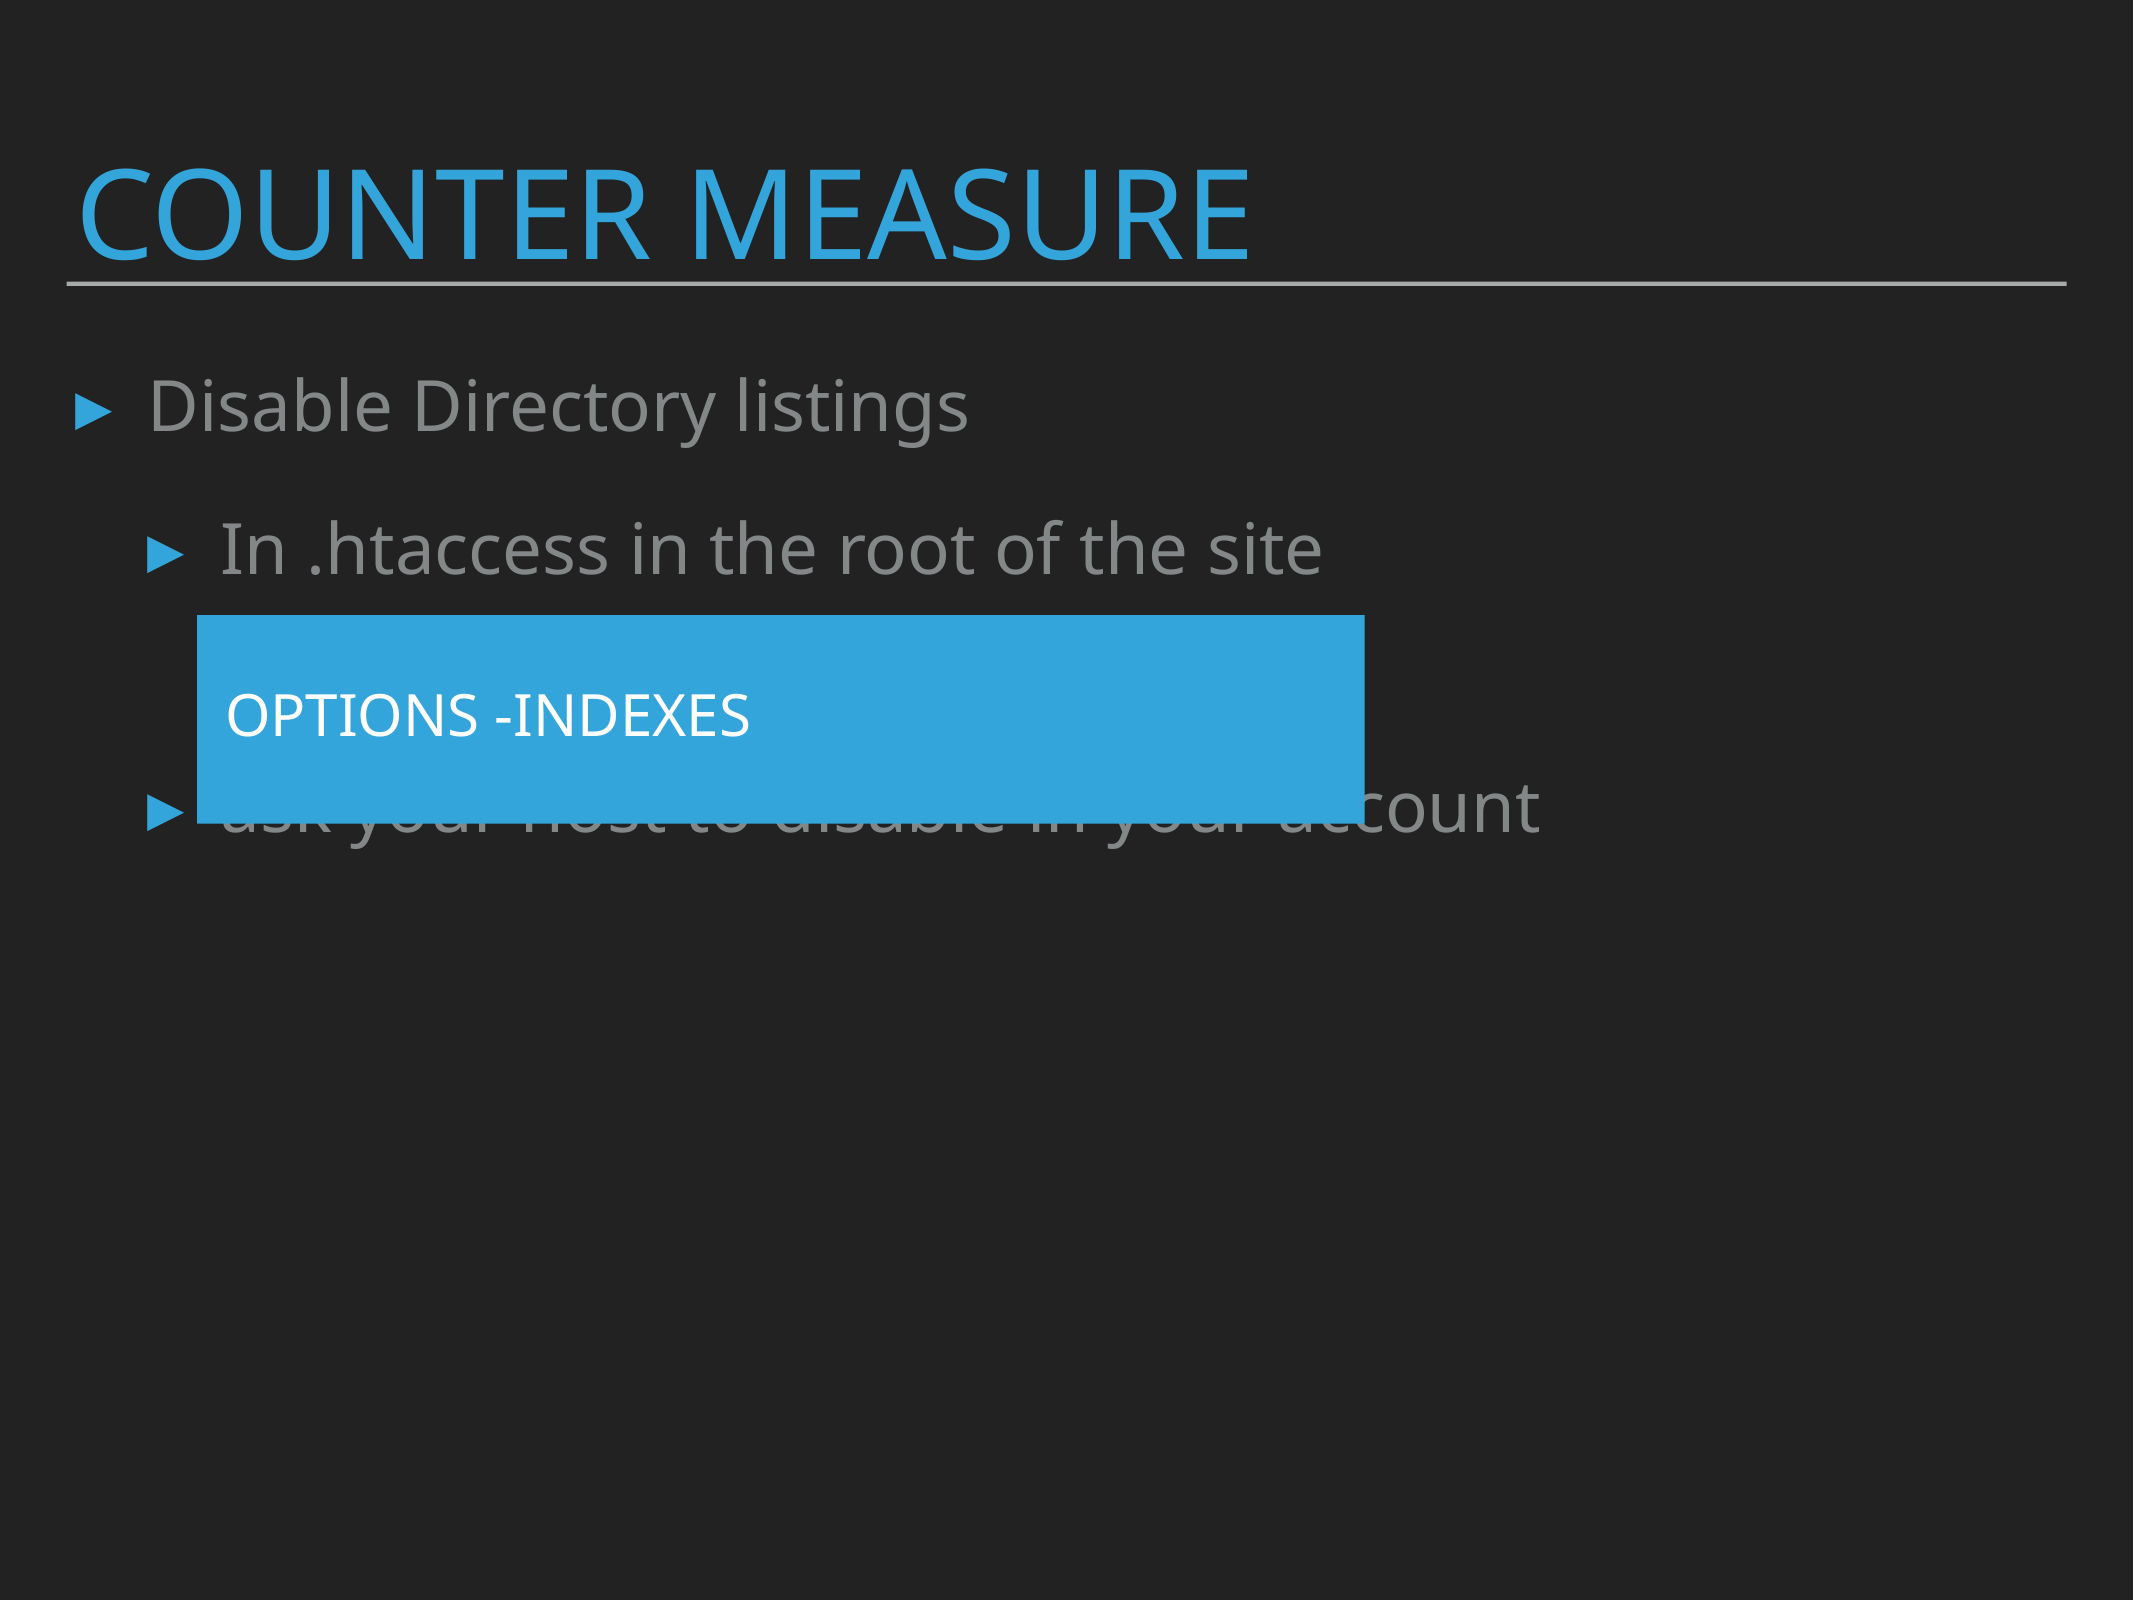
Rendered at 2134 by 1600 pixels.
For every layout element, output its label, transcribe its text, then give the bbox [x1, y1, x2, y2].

title Counter measure [66, 154, 2068, 310]
list Disable Directory listings In .htaccess in the root of the site ask your host to disable in your account [66, 351, 2068, 1355]
text_box [197, 615, 1365, 824]
text_box Options -Indexes [203, 683, 773, 756]
